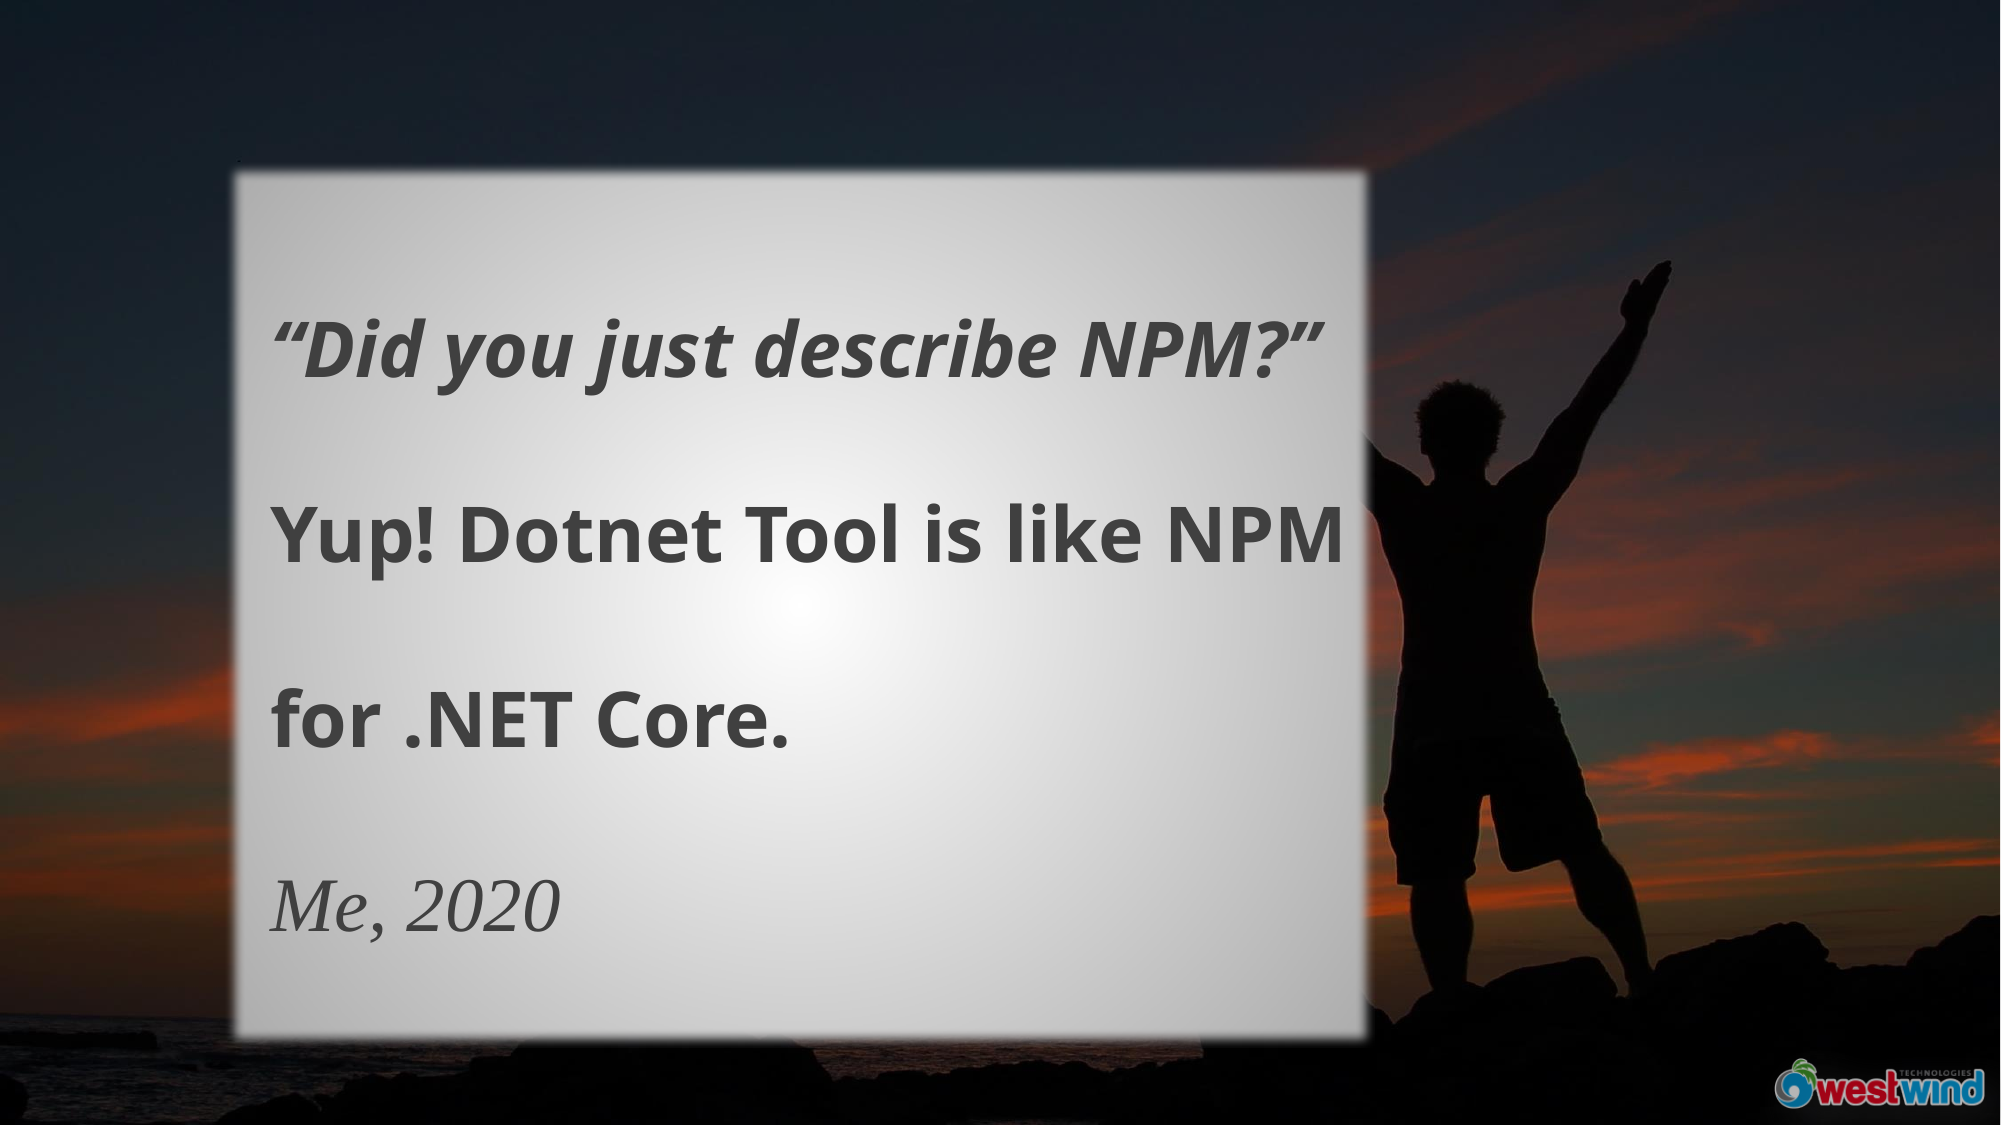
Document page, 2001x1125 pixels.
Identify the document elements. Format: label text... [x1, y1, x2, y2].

text_box “Did you just describe NPM?” Yup! Dotnet Tool is like NPM for .NET Core. Me, 2020 [243, 181, 1358, 1030]
picture [0, 0, 2001, 1125]
